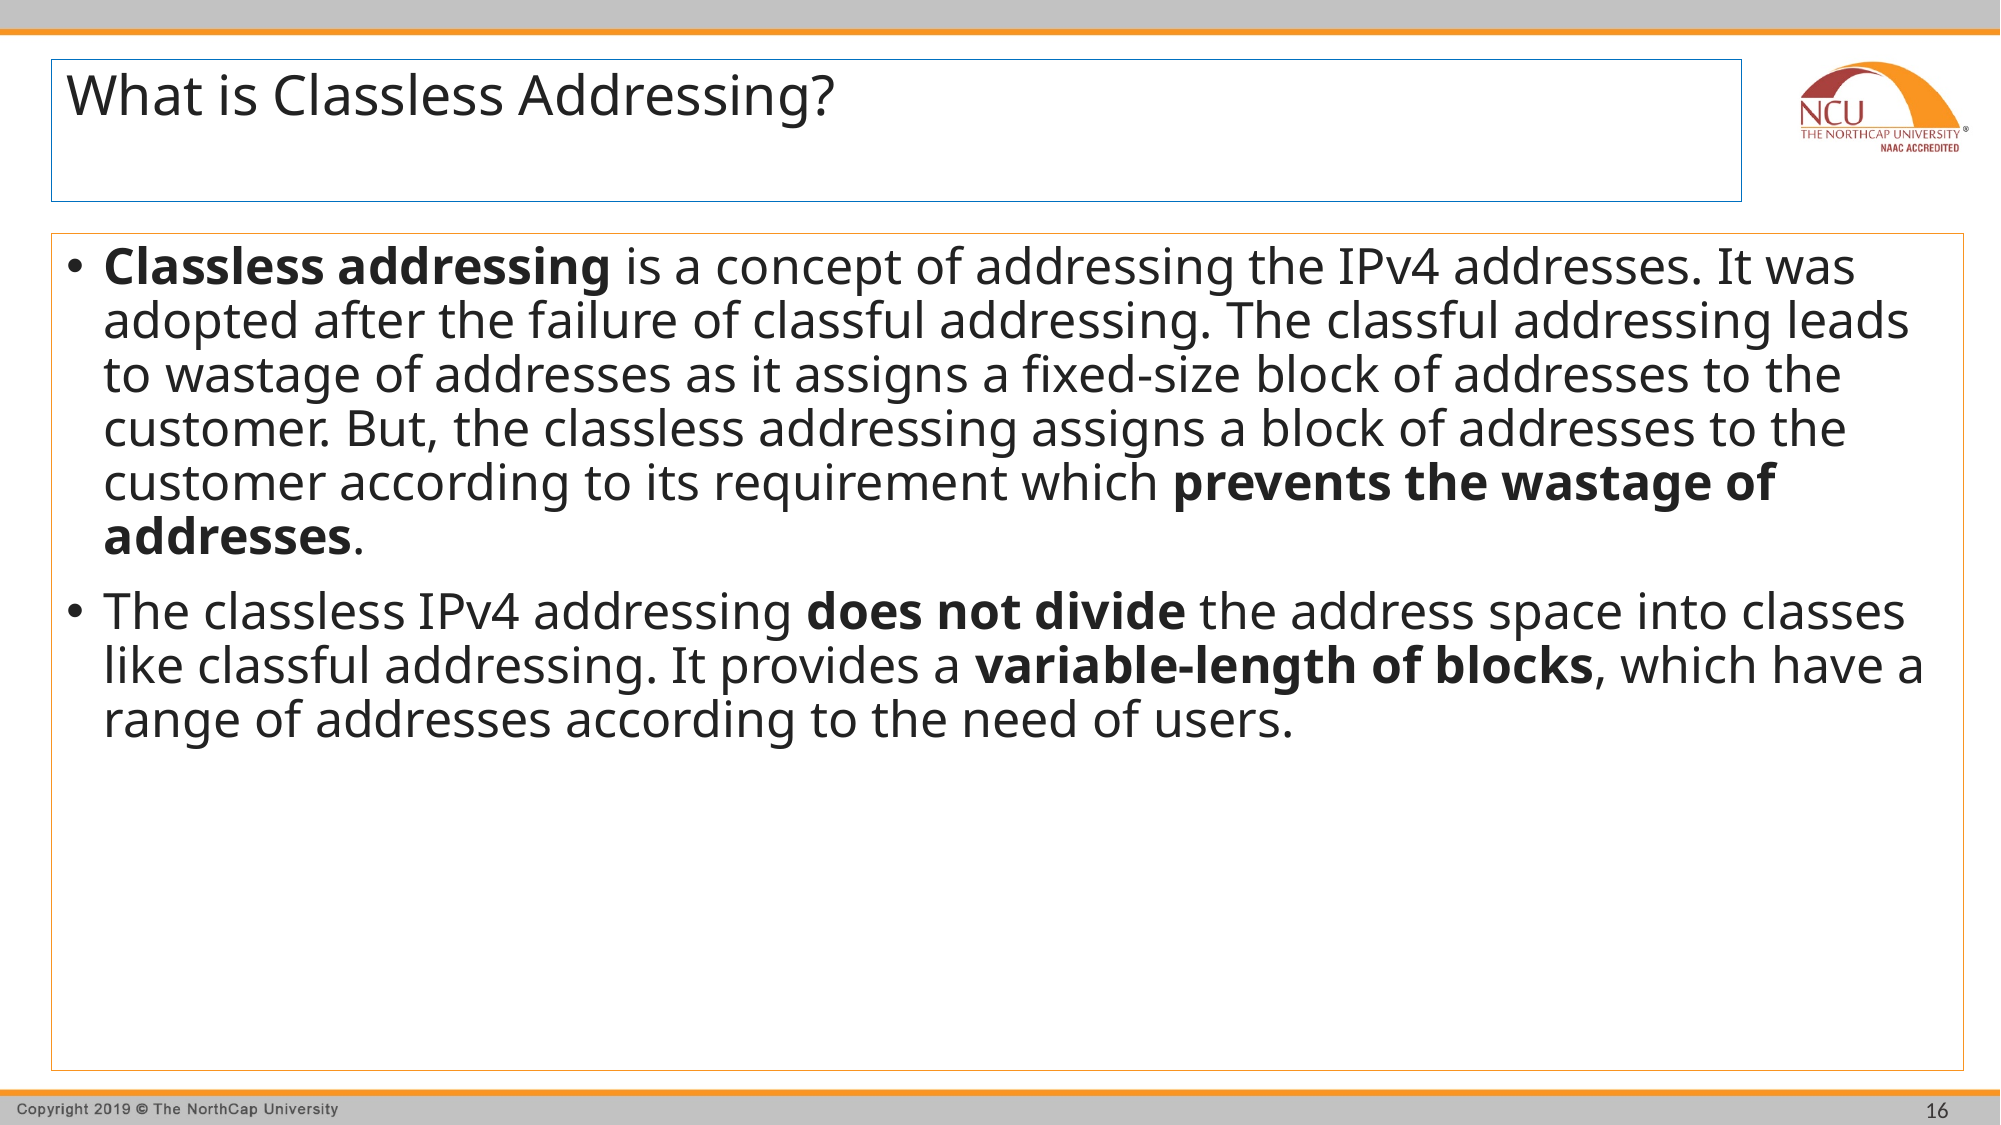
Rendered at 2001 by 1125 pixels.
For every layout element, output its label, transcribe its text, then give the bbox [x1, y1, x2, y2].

title What is Classless Addressing? [51, 59, 1742, 202]
slide_number 16 [1791, 1094, 1964, 1125]
list Classless addressing is a concept of addressing the IPv4 addresses. It was adopted after the failure of classful addressing. The classful addressing leads to wastage of addresses as it assigns a fixed-size block of addresses to the customer. But, the classless addressing assigns a block of addresses to the customer according to its requirement which prevents the wastage of addresses. The classless IPv4 addressing does not divide the address space into classes like classful addressing. It provides a variable-length of blocks, which have a range of addresses according to the need of users. [51, 233, 1964, 1071]
picture [0, 0, 2000, 1125]
